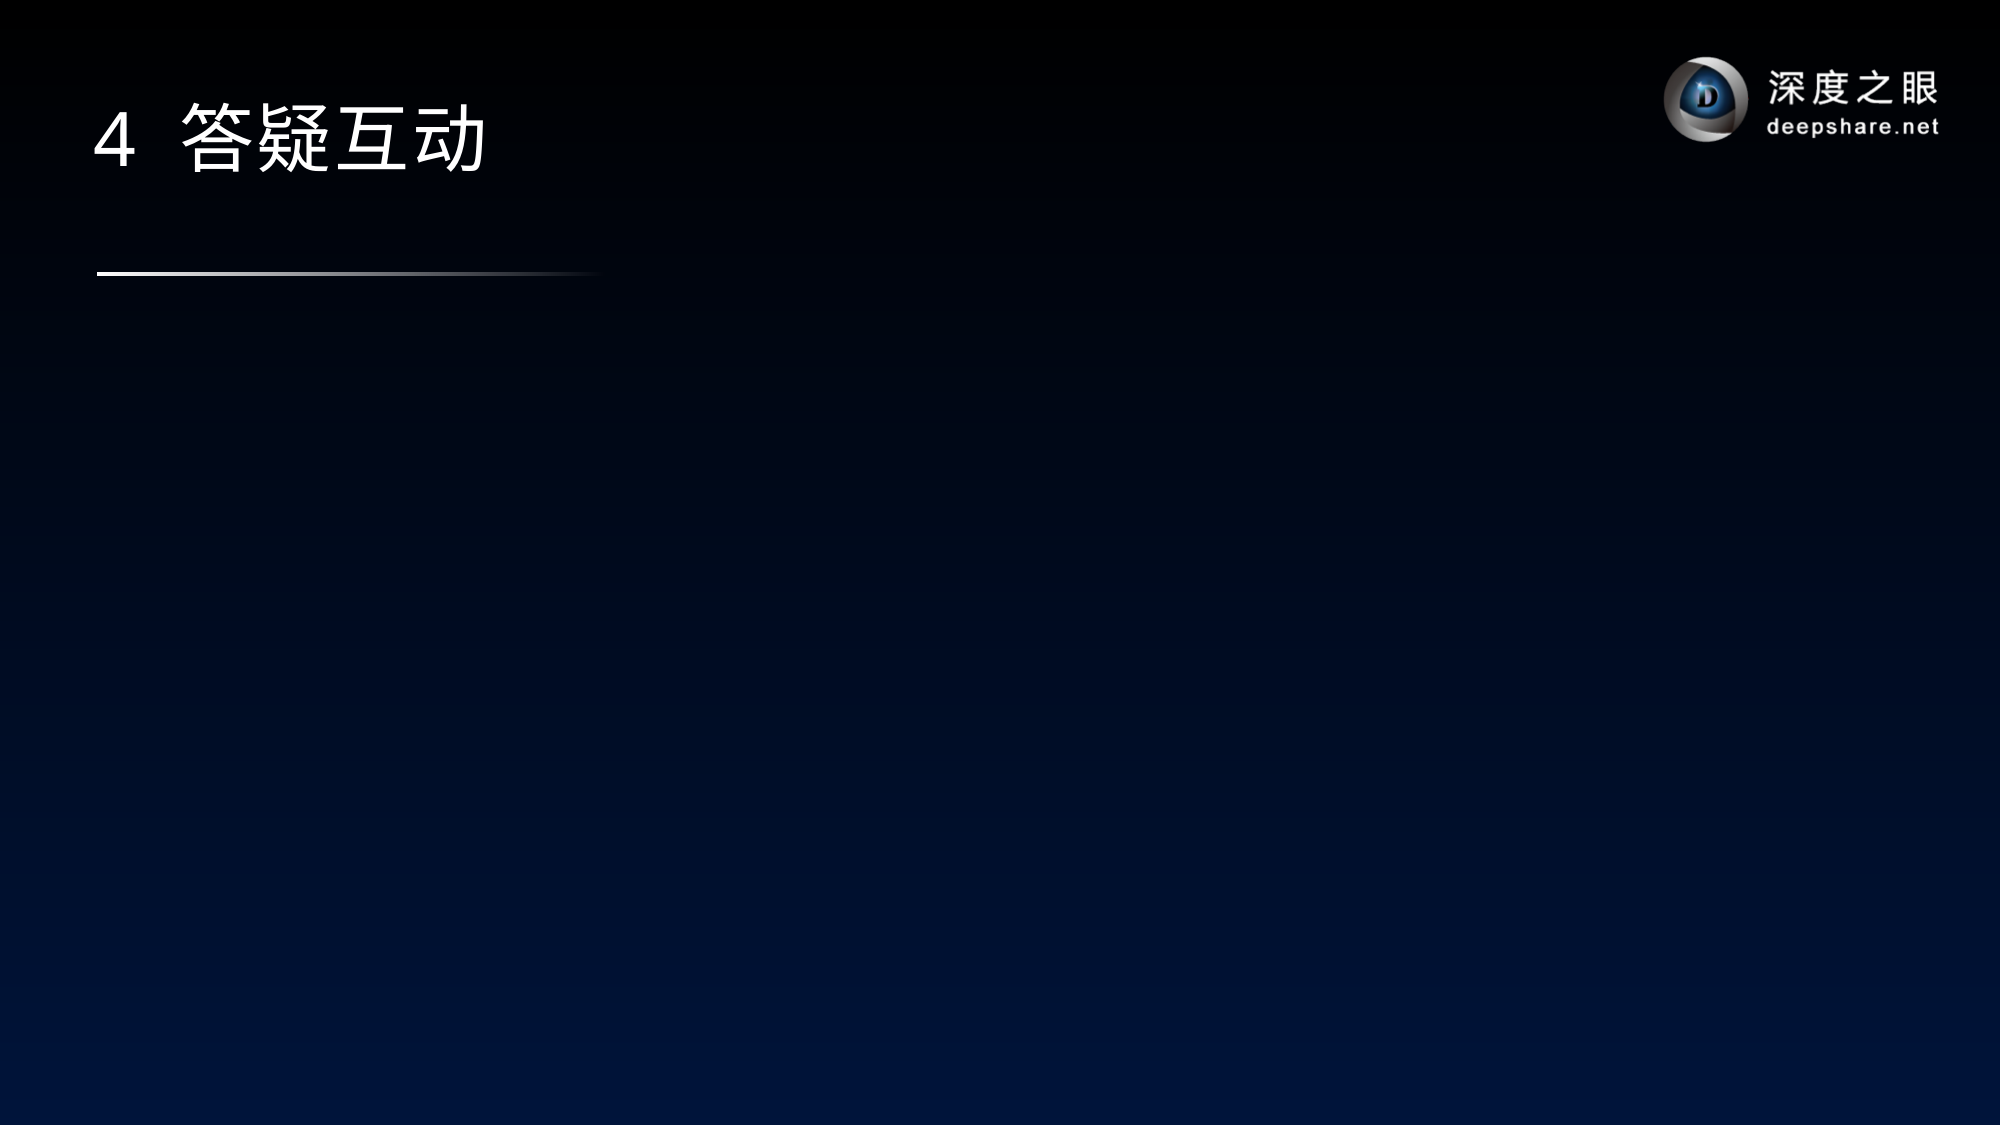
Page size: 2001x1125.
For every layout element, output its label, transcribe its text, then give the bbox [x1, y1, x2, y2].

title 4 答疑互动 [78, 94, 1192, 274]
picture [1644, 37, 1945, 163]
